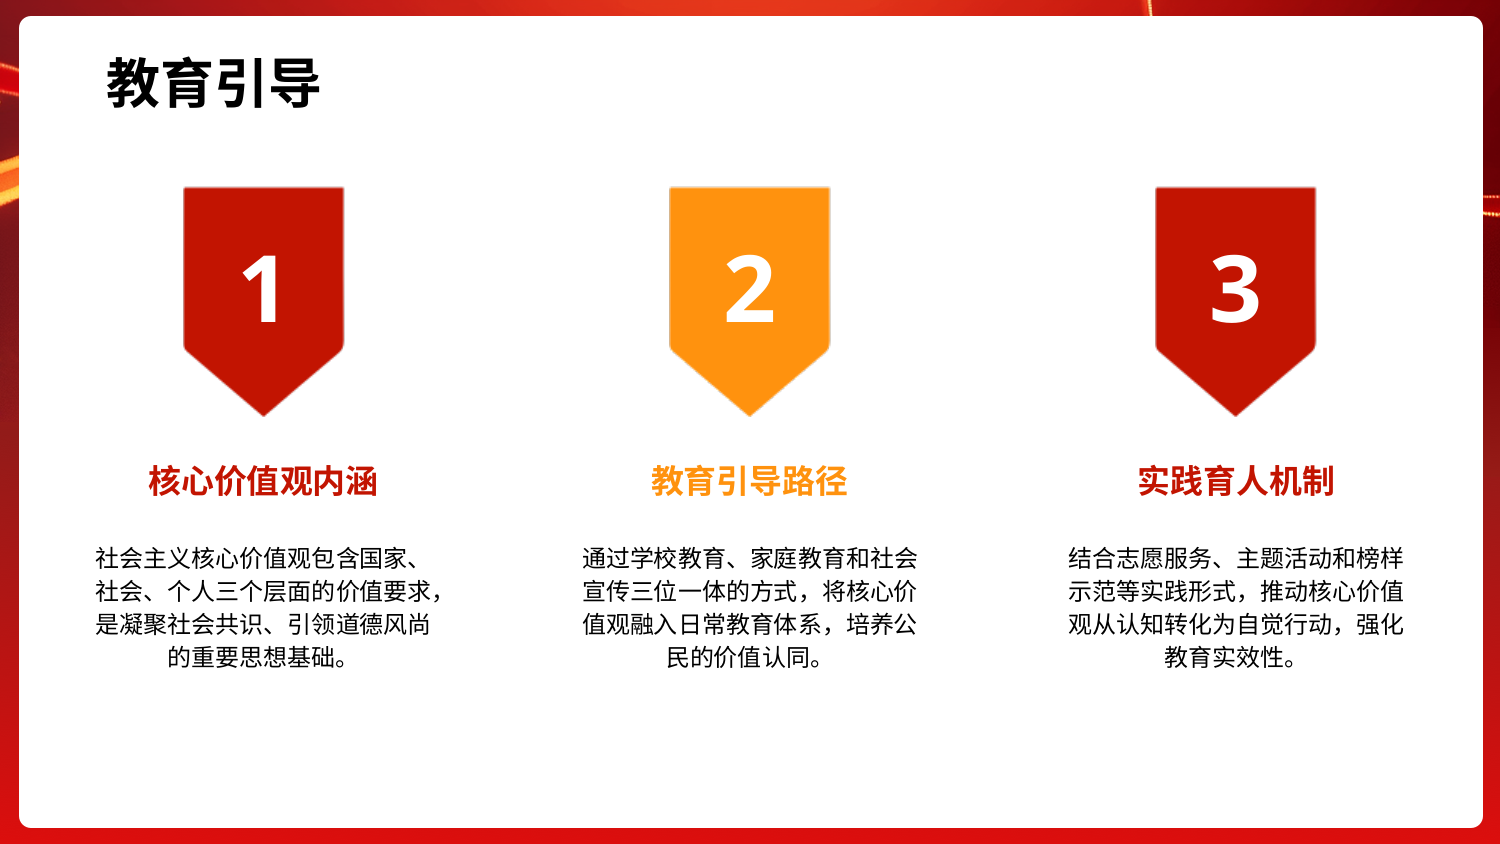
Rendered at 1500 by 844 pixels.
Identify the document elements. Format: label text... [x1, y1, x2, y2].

text_box 通过学校教育、家庭教育和社会宣传三位一体的方式，将核心价值观融入日常教育体系，培养公民的价值认同。 [563, 524, 936, 687]
text_box 核心价值观内涵 [41, 449, 486, 511]
text_box 社会主义核心价值观包含国家、社会、个人三个层面的价值要求，是凝聚社会共识、引领道德风尚的重要思想基础。 [77, 524, 450, 687]
text_box 结合志愿服务、主题活动和榜样示范等实践形式，推动核心价值观从认知转化为自觉行动，强化教育实效性。 [1050, 524, 1423, 687]
text_box 教育引导路径 [527, 449, 972, 511]
text_box 实践育人机制 [1014, 449, 1459, 511]
text_box 教育引导 [91, 21, 1252, 130]
picture [0, 0, 1500, 844]
